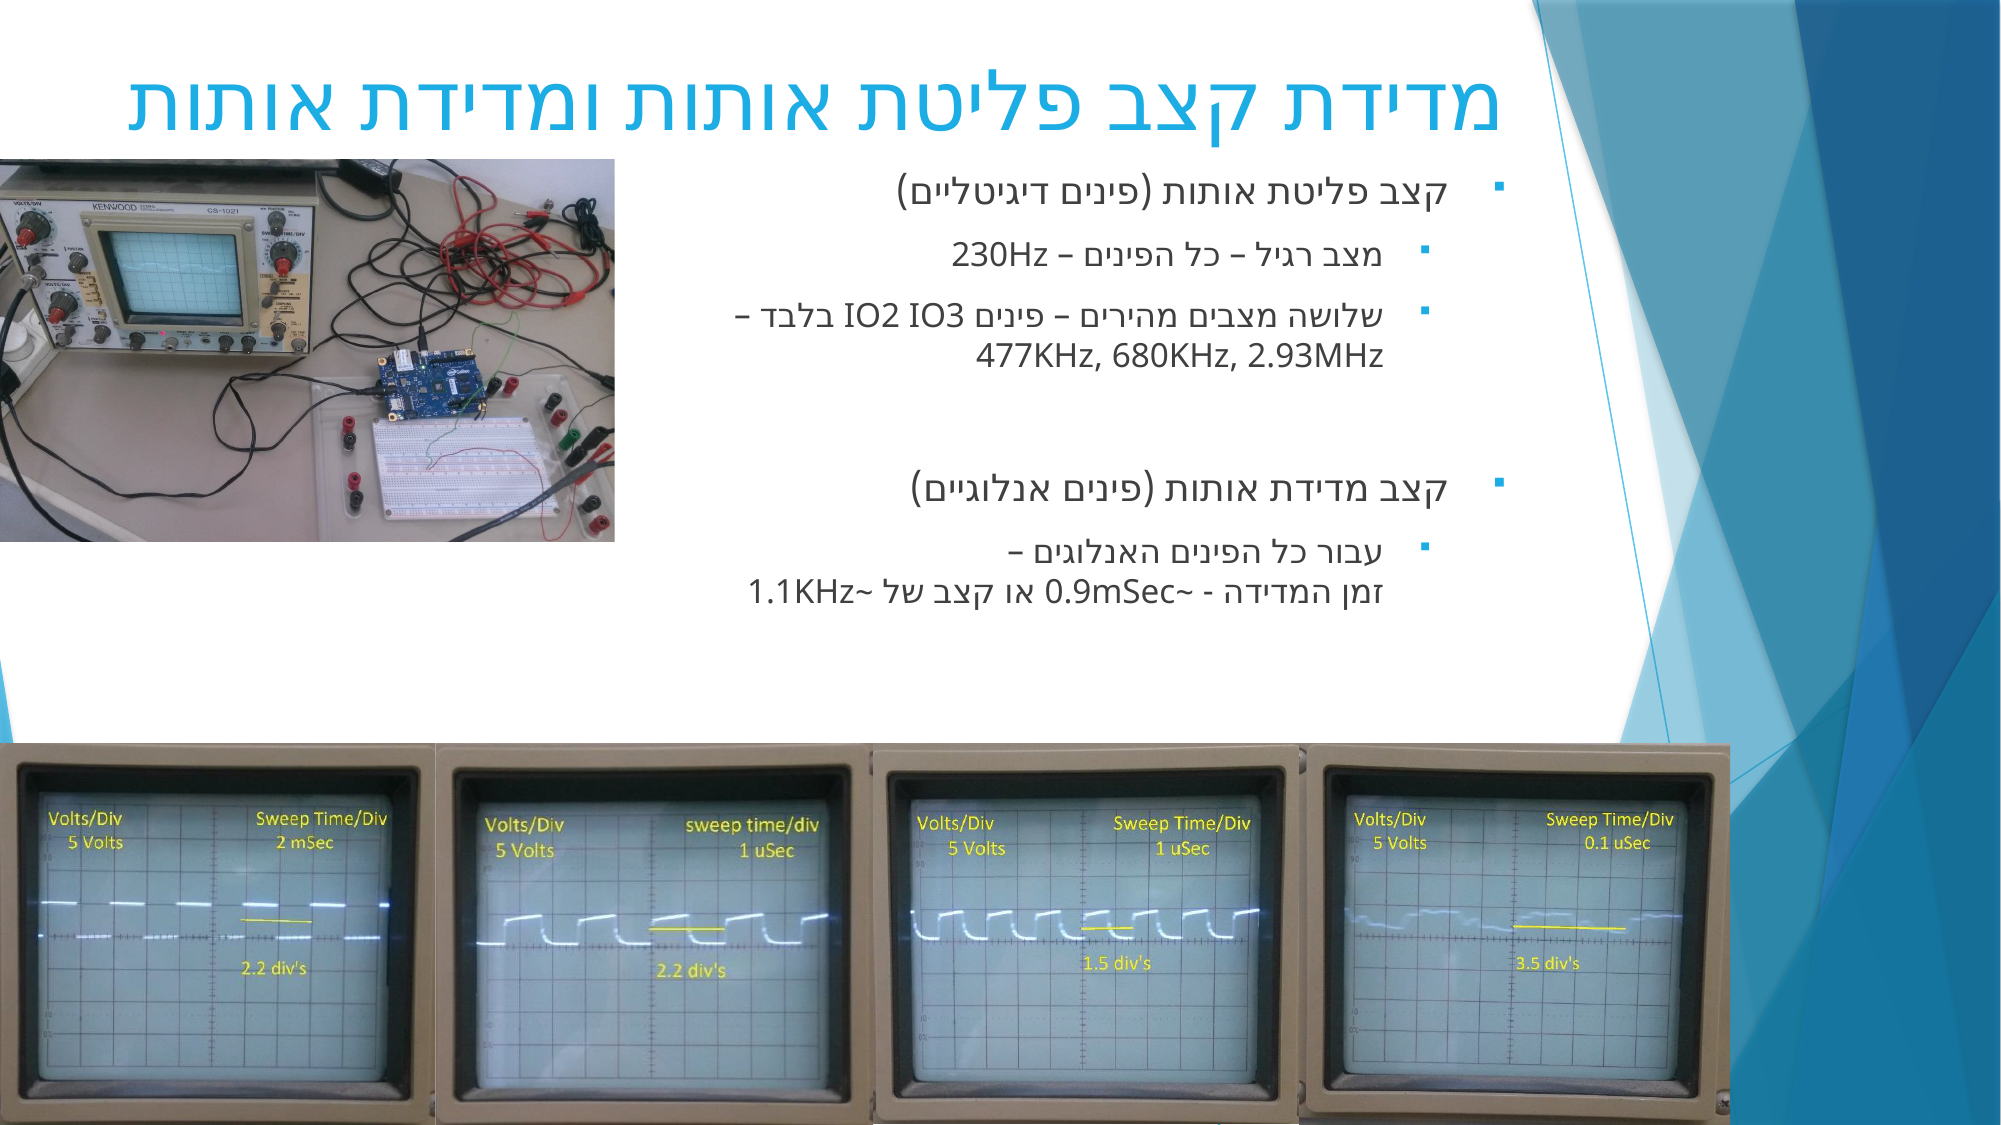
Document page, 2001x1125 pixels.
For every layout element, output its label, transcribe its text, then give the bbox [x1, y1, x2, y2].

list קצב פליטת אותות (פינים דיגיטליים) מצב רגיל – כל הפינים – 230Hz שלושה מצבים מהירים – פינים IO2 IO3 בלבד – 477KHz, 680KHz, 2.93MHz קצב מדידת אותות (פינים אנלוגיים) עבור כל הפינים האנלוגים – זמן המדידה - ~0.9mSec או קצב של ~1.1KHz [111, 159, 1522, 742]
picture [0, 742, 1731, 1125]
picture [0, 159, 616, 543]
title מדידת קצב פליטת אותות ומדידת אותות [111, 39, 1522, 159]
